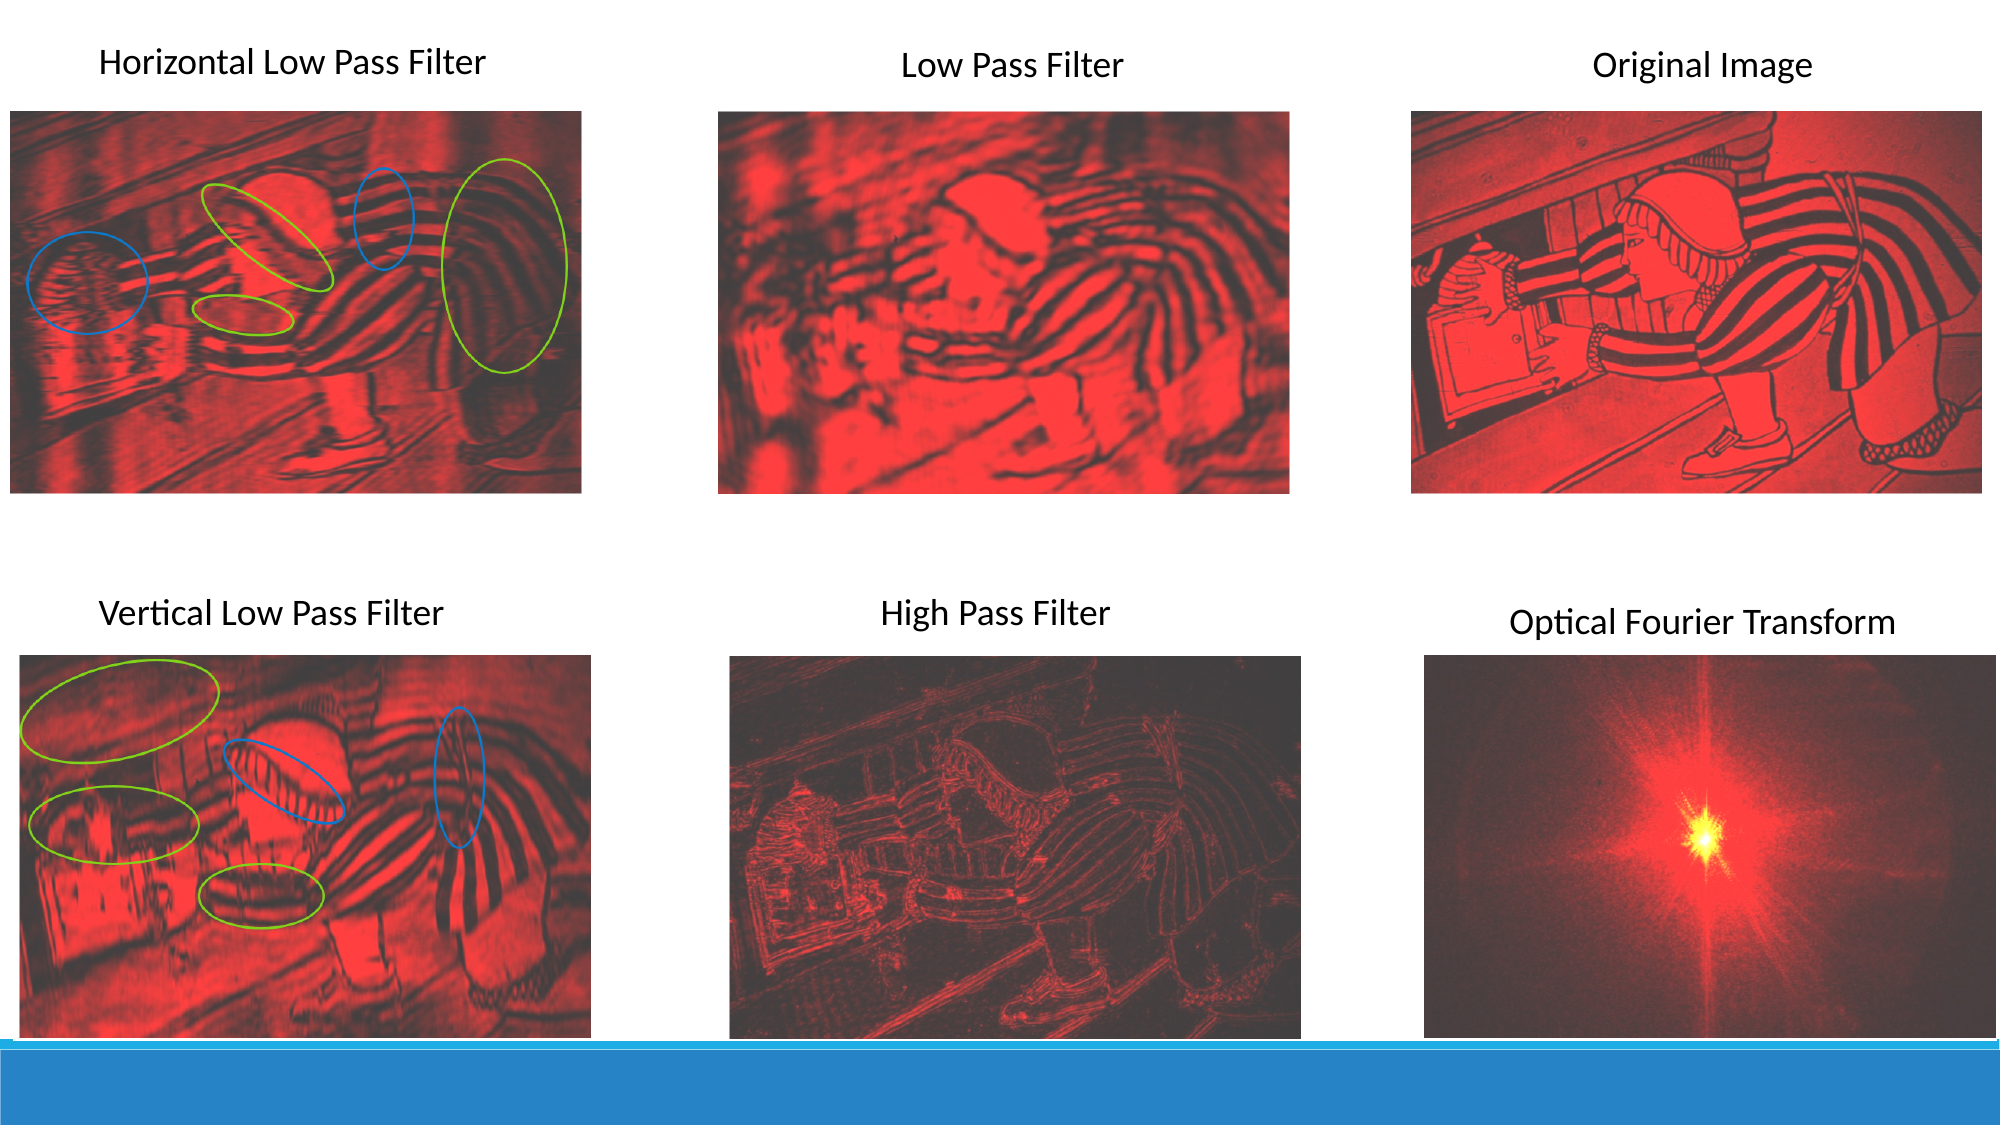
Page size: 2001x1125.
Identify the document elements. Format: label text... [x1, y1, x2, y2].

text_box Horizontal Low Pass Filter [84, 29, 502, 90]
picture [0, 108, 1986, 498]
text_box Vertical Low Pass Filter [83, 580, 460, 641]
text_box Optical Fourier Transform [1494, 589, 1912, 646]
text_box Original Image [1577, 32, 1829, 93]
text_box Low Pass Filter [886, 32, 1140, 93]
text_box High Pass Filter [865, 580, 1127, 641]
picture [13, 649, 1997, 1041]
